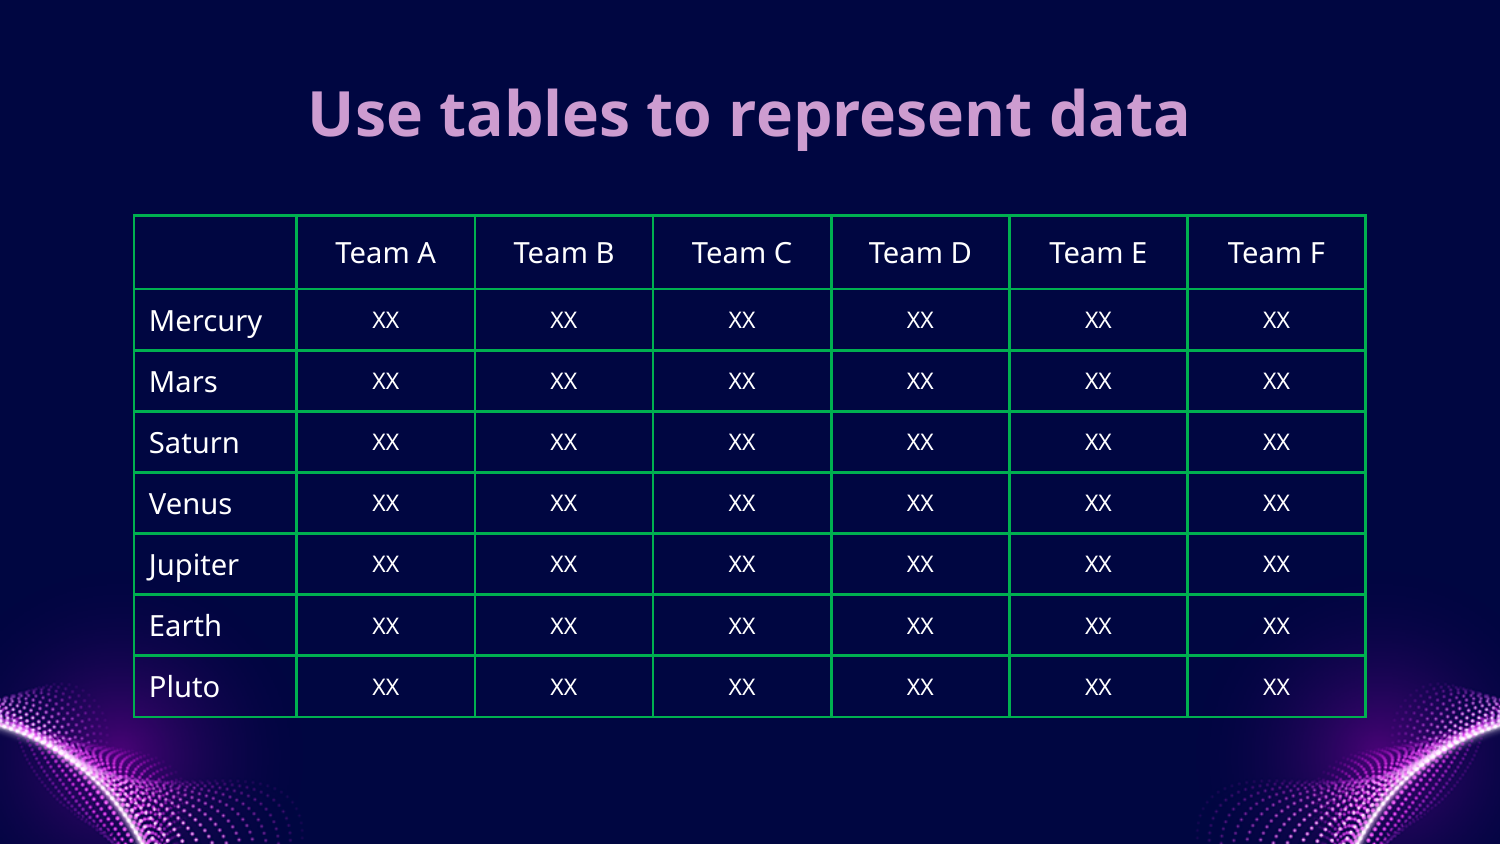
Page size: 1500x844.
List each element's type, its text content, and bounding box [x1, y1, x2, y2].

table_cell XX [1011, 535, 1186, 593]
table_cell Jupiter [135, 535, 295, 593]
table_cell XX [833, 596, 1008, 654]
table_cell XX [298, 413, 474, 471]
table_cell XX [298, 290, 474, 349]
table_header Team A [298, 217, 474, 288]
table_cell XX [1189, 290, 1364, 349]
table_cell XX [1189, 352, 1364, 410]
table_cell XX [833, 413, 1008, 471]
table_cell Venus [135, 474, 295, 532]
table_cell XX [833, 535, 1008, 593]
table_cell XX [476, 413, 652, 471]
table_cell XX [654, 535, 830, 593]
table_cell XX [654, 290, 830, 349]
table_cell XX [1011, 657, 1186, 716]
table_cell XX [298, 352, 474, 410]
table_cell XX [1011, 474, 1186, 532]
table_cell Mercury [135, 290, 295, 349]
table_cell XX [298, 474, 474, 532]
picture [0, 512, 409, 844]
table_cell XX [1189, 474, 1364, 532]
table_cell XX [654, 596, 830, 654]
table_cell XX [298, 657, 474, 716]
table_cell XX [833, 290, 1008, 349]
table_cell XX [1011, 290, 1186, 349]
table_cell XX [1189, 413, 1364, 471]
table_cell Mars [135, 352, 295, 410]
table_cell XX [1189, 657, 1364, 716]
picture [1091, 512, 1500, 844]
table_cell Pluto [135, 657, 295, 716]
table_header Team B [476, 217, 652, 288]
table_header Team D [833, 217, 1008, 288]
table_cell XX [298, 535, 474, 593]
table_cell XX [1189, 535, 1364, 593]
table_cell XX [1189, 596, 1364, 654]
table_cell XX [654, 657, 830, 716]
table_cell XX [833, 474, 1008, 532]
table_cell XX [654, 474, 830, 532]
table_cell XX [476, 535, 652, 593]
table_cell Saturn [135, 413, 295, 471]
table_cell XX [476, 352, 652, 410]
table_header Team E [1011, 217, 1186, 288]
title Use tables to represent data [118, 58, 1382, 153]
table_cell XX [476, 474, 652, 532]
table_header Team F [1189, 217, 1364, 288]
table_cell XX [298, 596, 474, 654]
table_cell XX [833, 657, 1008, 716]
table_cell XX [476, 657, 652, 716]
table_cell XX [476, 290, 652, 349]
table_header Team C [654, 217, 830, 288]
table_cell XX [1011, 596, 1186, 654]
table_cell XX [654, 352, 830, 410]
table_cell XX [654, 413, 830, 471]
table_cell Earth [135, 596, 295, 654]
table_cell XX [476, 596, 652, 654]
table_header [135, 217, 295, 288]
table_cell XX [1011, 352, 1186, 410]
table_cell XX [833, 352, 1008, 410]
table_cell XX [1011, 413, 1186, 471]
